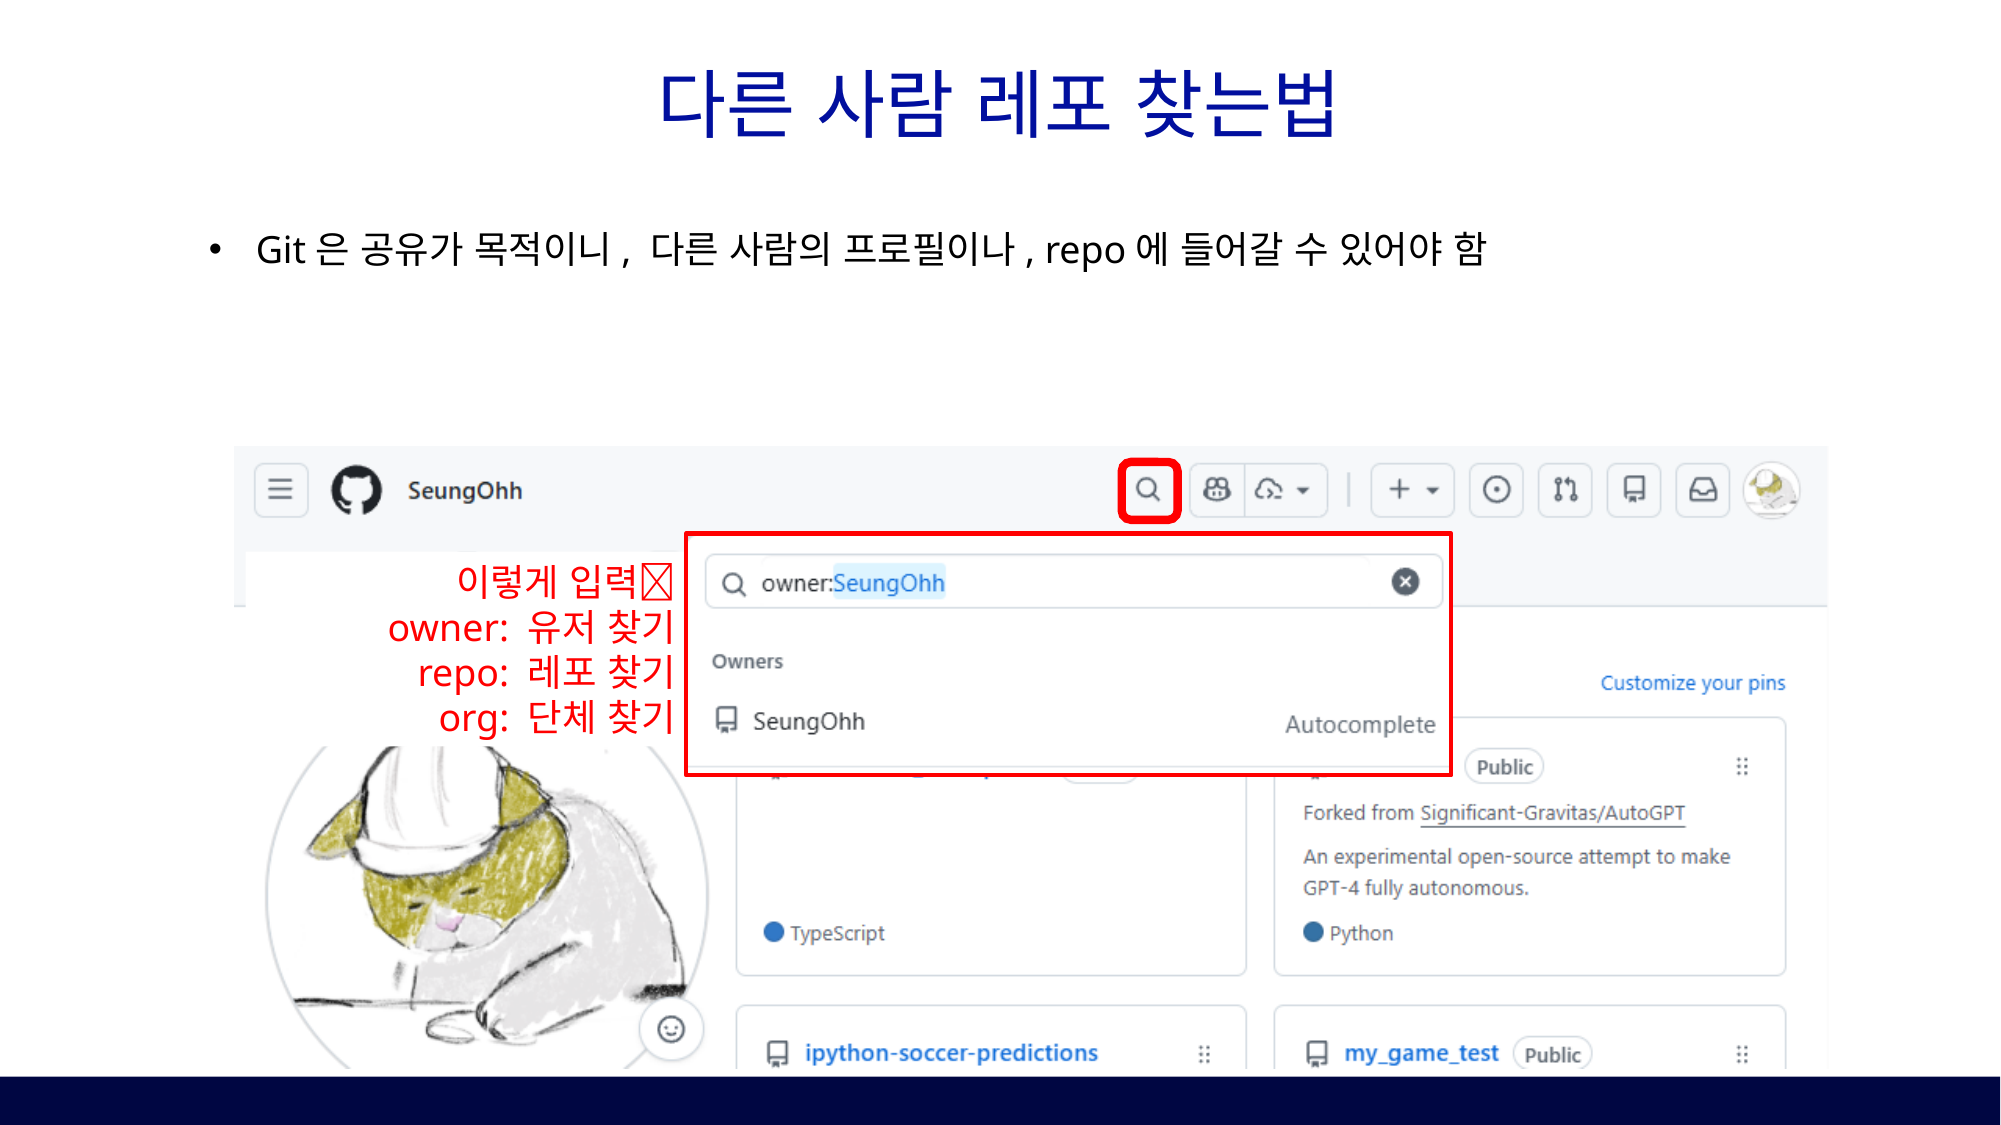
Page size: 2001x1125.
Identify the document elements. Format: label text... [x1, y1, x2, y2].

title 다른 사람 레포 찾는법 [137, 0, 1863, 217]
picture [234, 446, 1829, 1069]
text_box Git은 공유가 목적이니, 다른 사람의 프로필이나, repo에 들어갈 수 있어야 함 [194, 196, 1761, 279]
